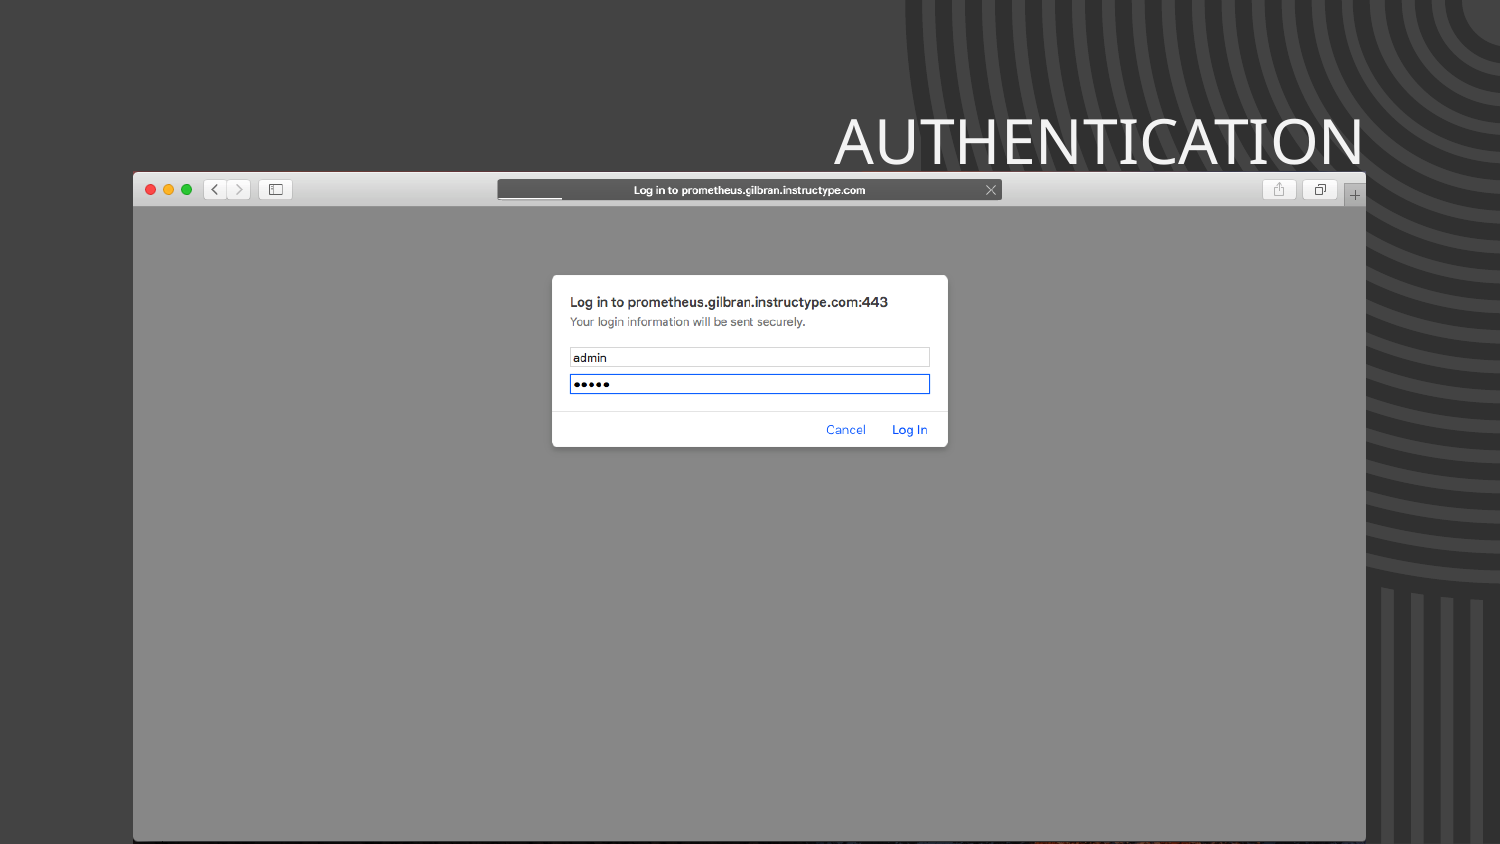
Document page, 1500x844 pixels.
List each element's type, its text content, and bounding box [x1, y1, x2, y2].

title AUTHENTICATION [365, 87, 1382, 240]
picture [133, 171, 1366, 844]
